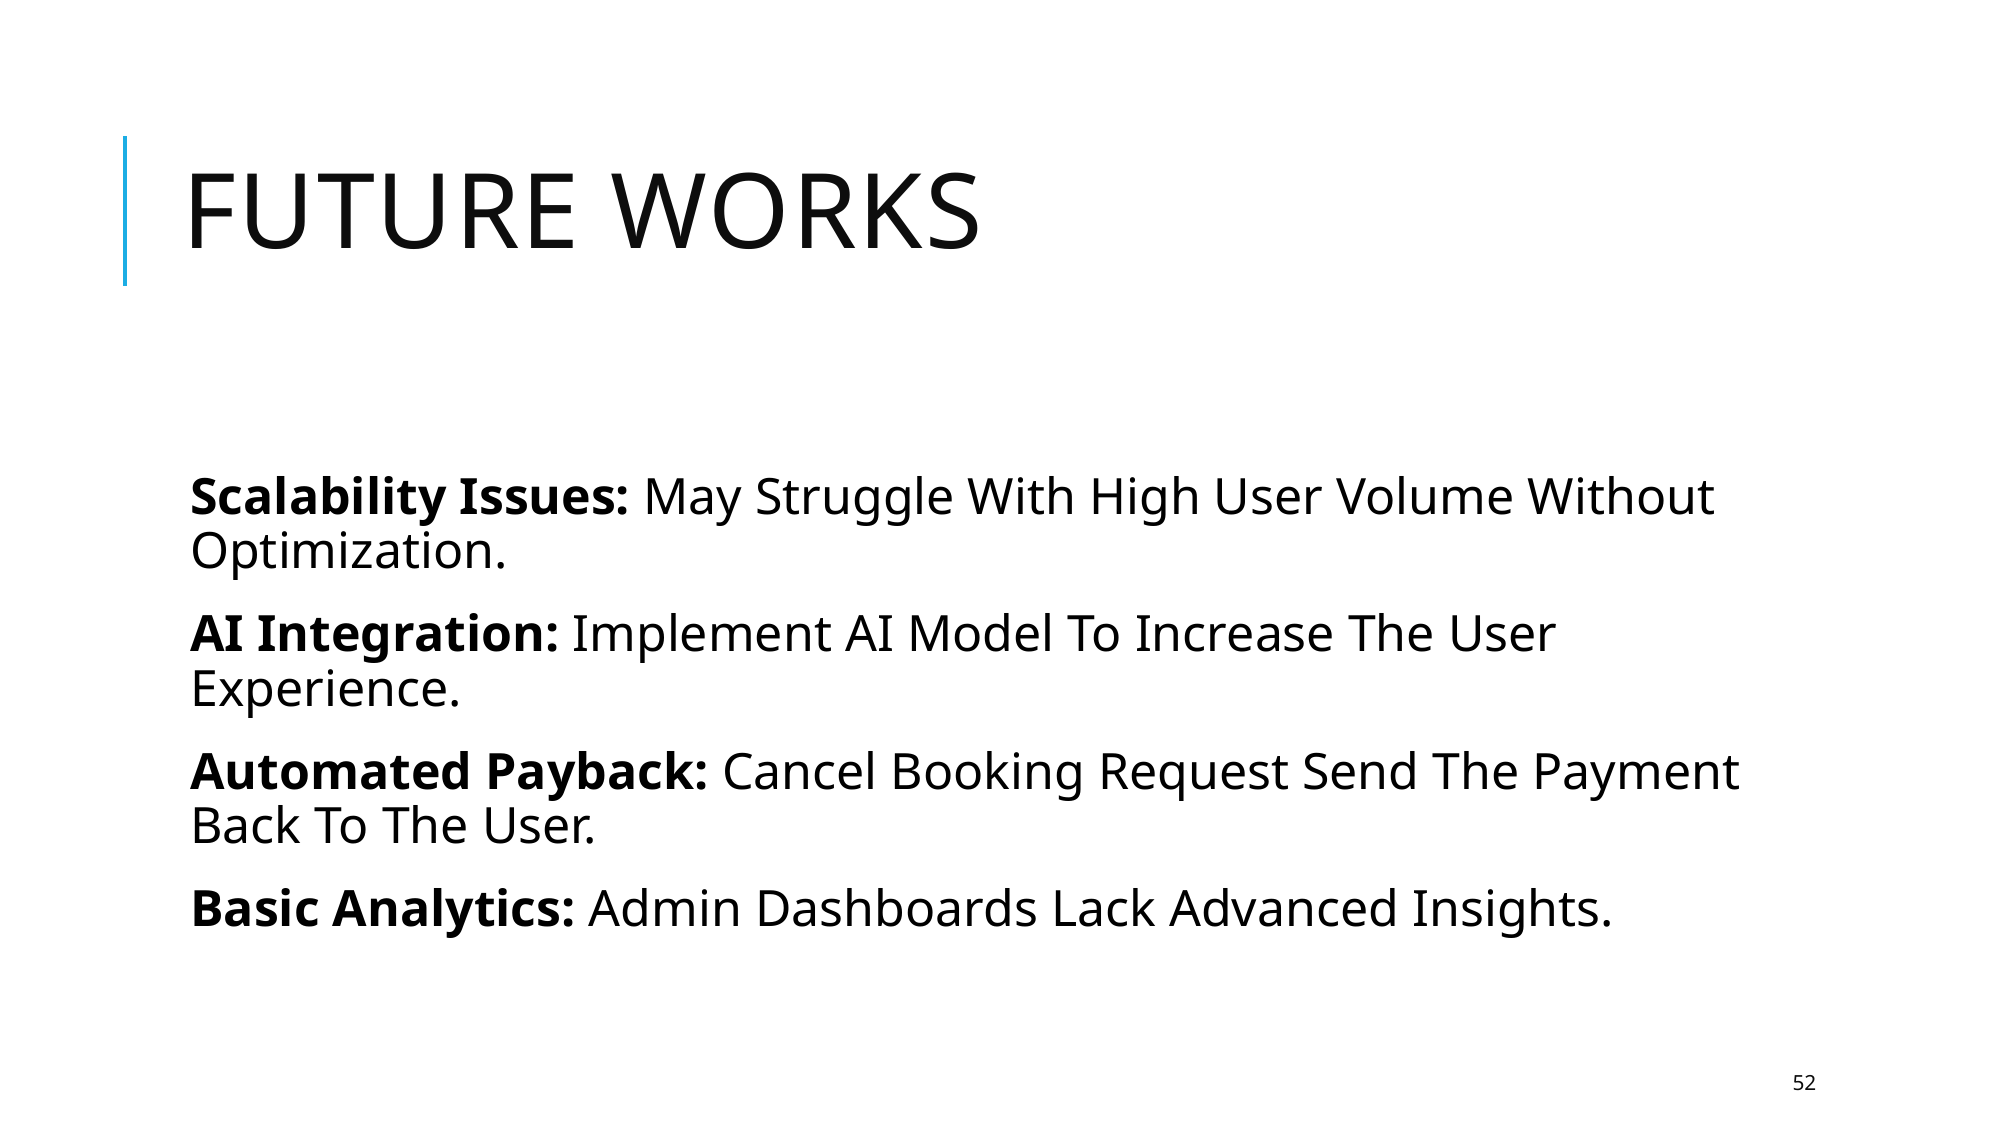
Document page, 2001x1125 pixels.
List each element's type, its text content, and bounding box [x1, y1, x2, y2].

list Scalability Issues: May Struggle With High User Volume Without Optimization. AI Integration: Implement AI Model To Increase The User Experience. Automated Payback: Cancel Booking Request Send The Payment Back To The User. Basic Analytics: Admin Dashboards Lack Advanced Insights. [168, 375, 1763, 1035]
slide_number 52 [1777, 1061, 1938, 1107]
title Future Works [168, 96, 1763, 342]
